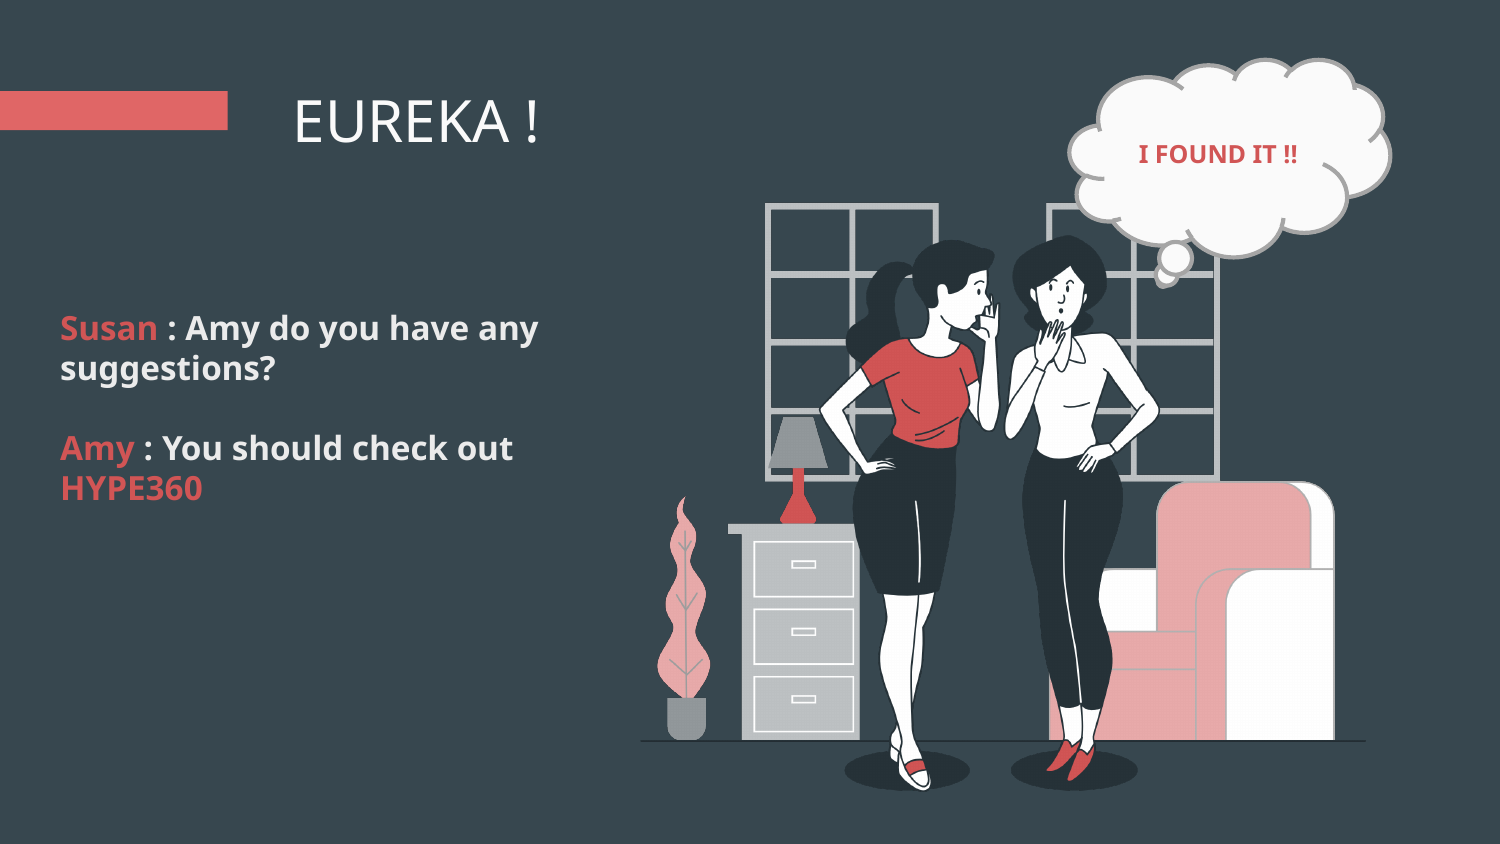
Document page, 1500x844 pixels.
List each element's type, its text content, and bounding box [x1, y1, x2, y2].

picture [567, 36, 1412, 844]
text_box Susan : Amy do you have any suggestions? Amy : You should check out HYPE360 [45, 299, 562, 515]
title EUREKA ! [155, 59, 562, 142]
